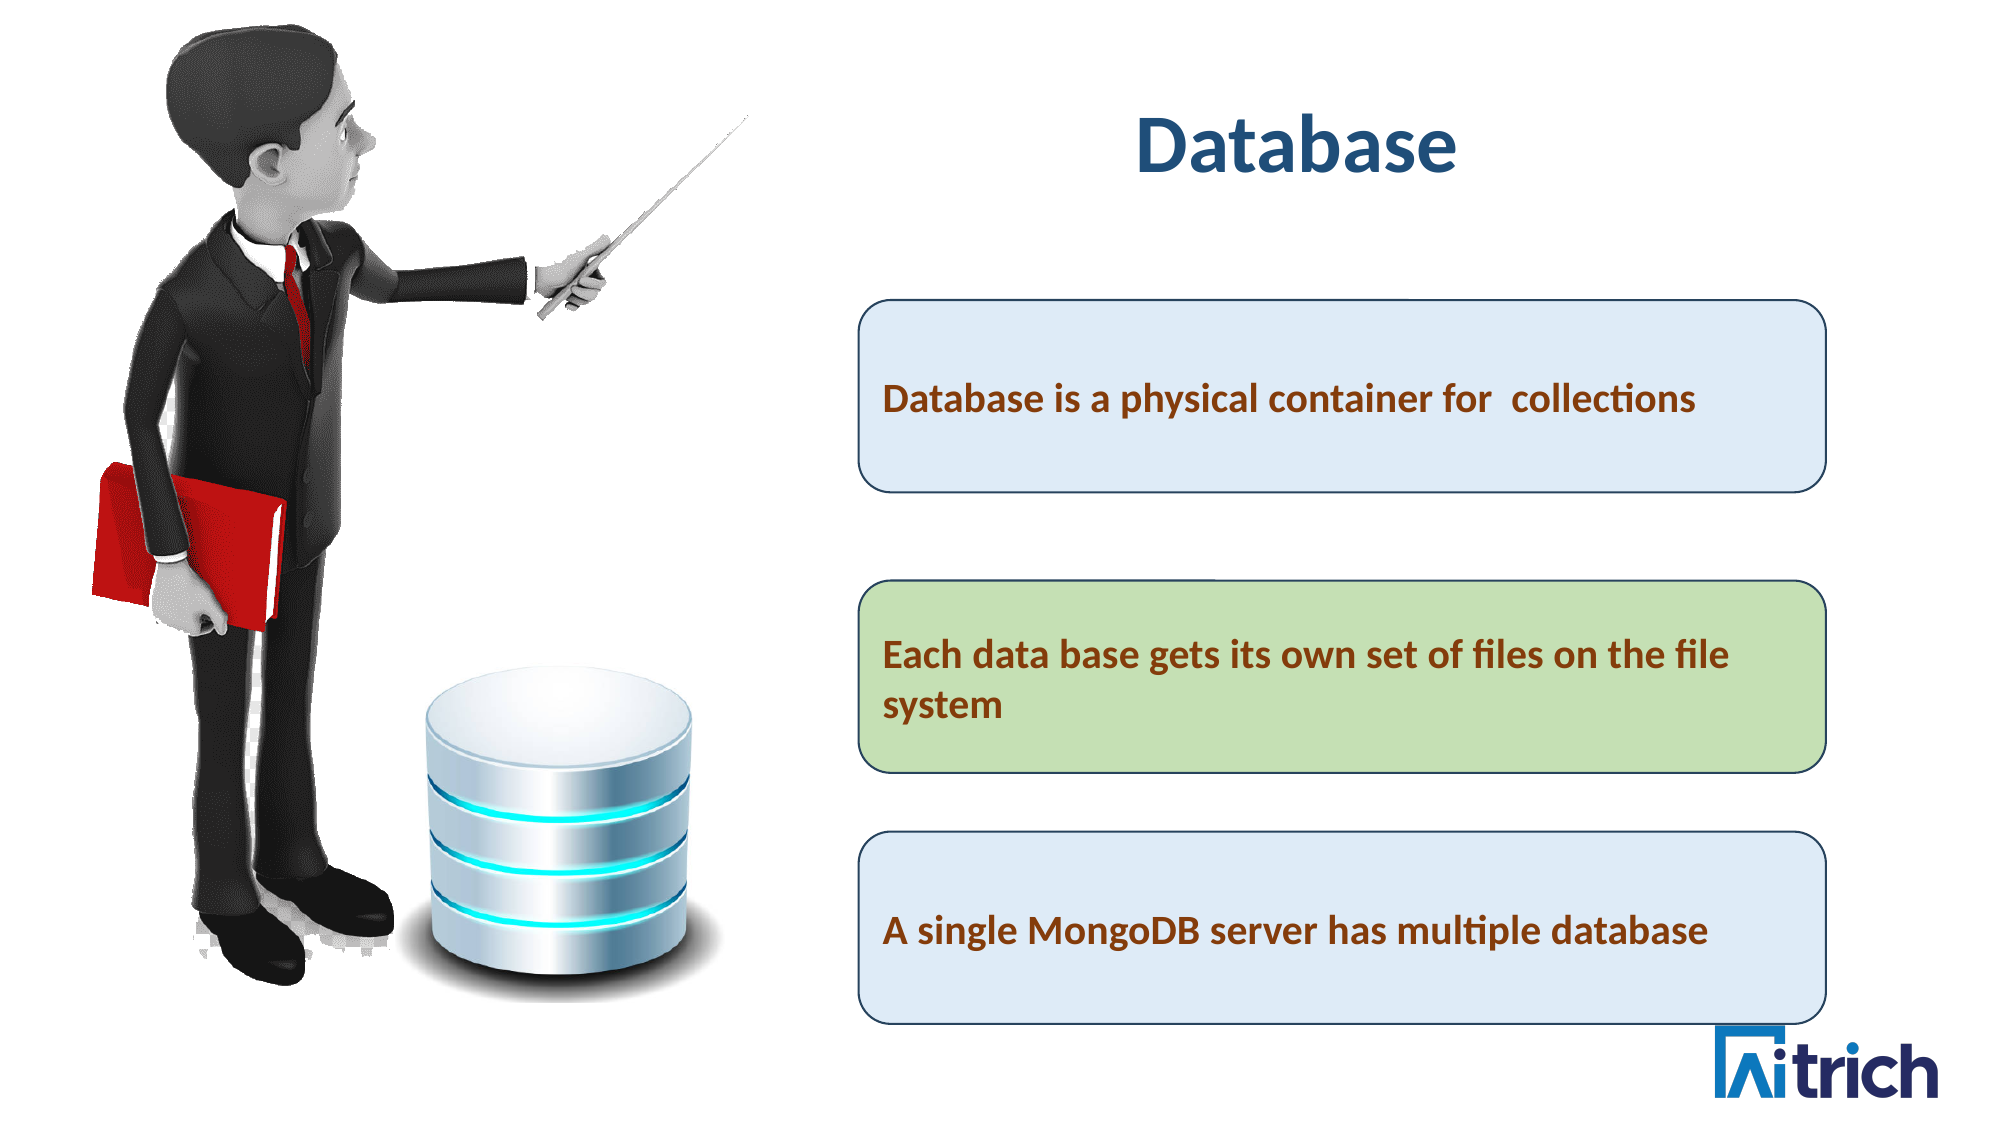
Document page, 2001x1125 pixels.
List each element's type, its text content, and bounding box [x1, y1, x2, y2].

text_box Each data base gets its own set of files on the file system [857, 579, 1827, 774]
text_box Database is a physical container for collections [857, 298, 1827, 494]
picture [1712, 1023, 1940, 1100]
text_box Database [796, 81, 1798, 197]
text_box A single MongoDB server has multiple database [857, 830, 1827, 1025]
picture [0, 0, 766, 1125]
